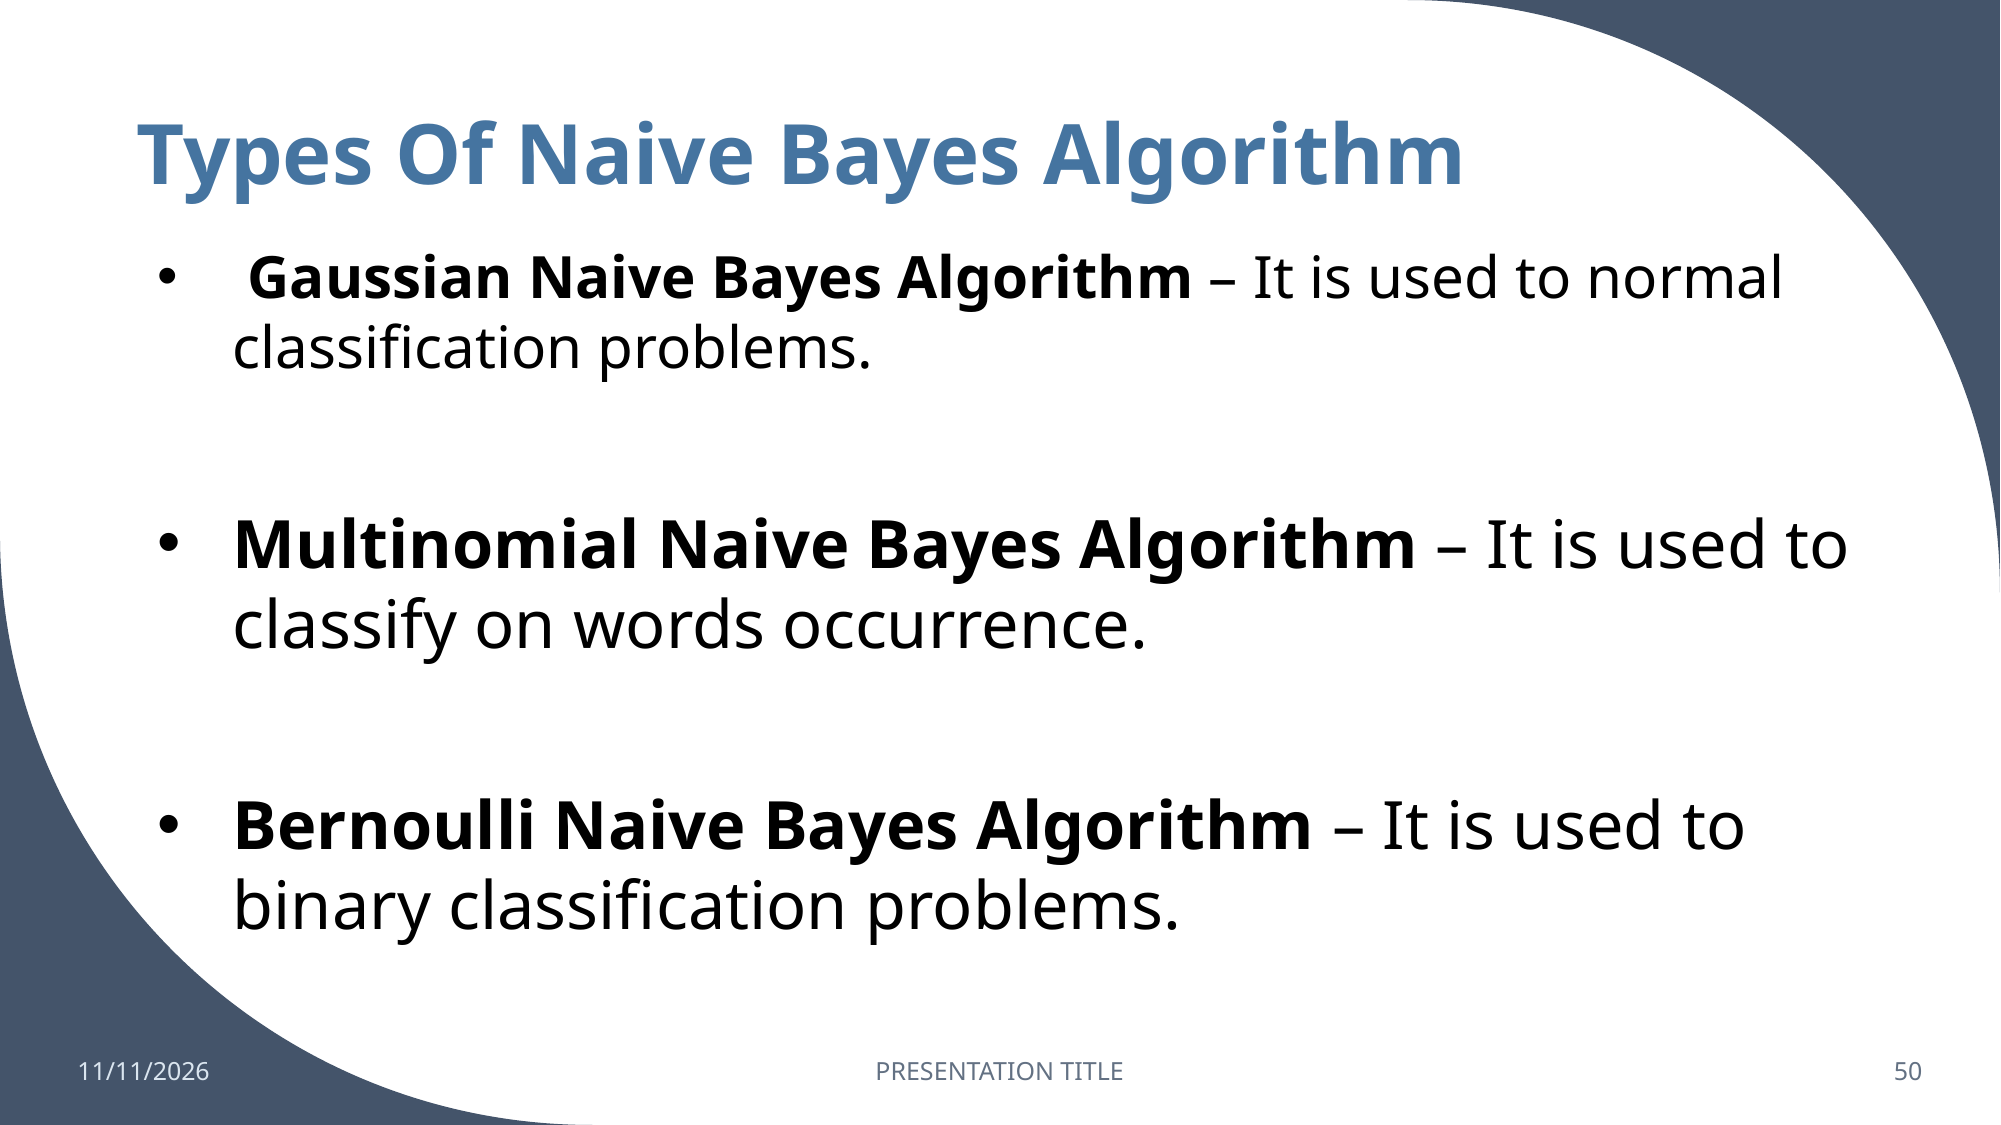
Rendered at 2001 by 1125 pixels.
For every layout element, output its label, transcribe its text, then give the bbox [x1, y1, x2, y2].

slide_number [62, 1042, 342, 1103]
footer PRESENTATION TITLE [662, 1042, 1338, 1103]
slide_number 50 [1665, 1042, 1938, 1103]
title Types Of Naive Bayes Algorithm [121, 58, 1726, 211]
list Gaussian Naive Bayes Algorithm – It is used to normal classification problems. Multinomial Naive Bayes Algorithm – It is used to classify on words occurrence. Bernoulli Naive Bayes Algorithm – It is used to binary classification problems. [142, 232, 1875, 998]
